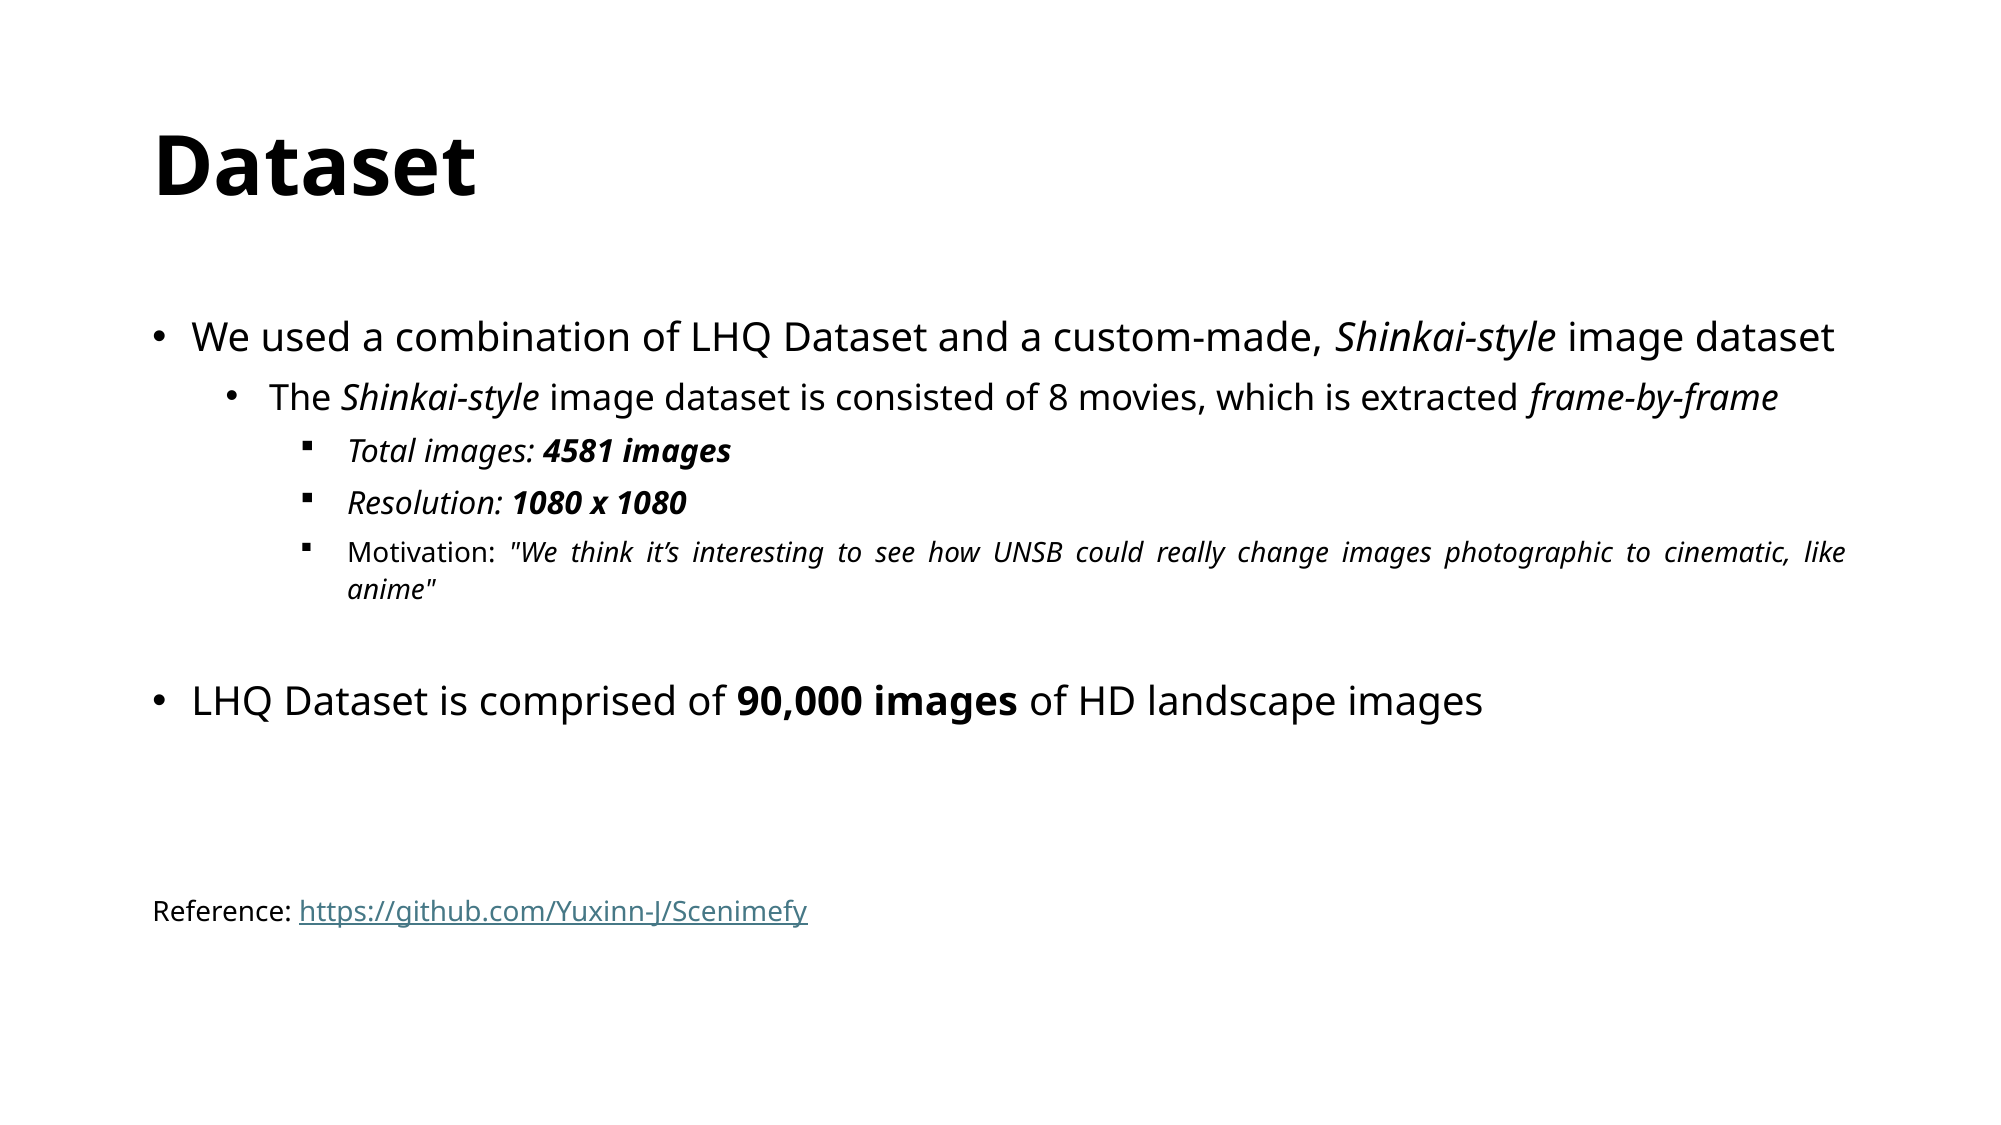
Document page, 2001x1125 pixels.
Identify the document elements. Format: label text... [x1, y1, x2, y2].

list We used a combination of LHQ Dataset and a custom-made, Shinkai-style image dataset The Shinkai-style image dataset is consisted of 8 movies, which is extracted frame-by-frame Total images: 4581 images Resolution: 1080 x 1080 Motivation: "We think it’s interesting to see how UNSB could really change images photographic to cinematic, like anime" LHQ Dataset is comprised of 90,000 images of HD landscape images Reference: https://github.com/Yuxinn-J/Scenimefy [137, 299, 1863, 1014]
title Dataset [137, 59, 1863, 278]
